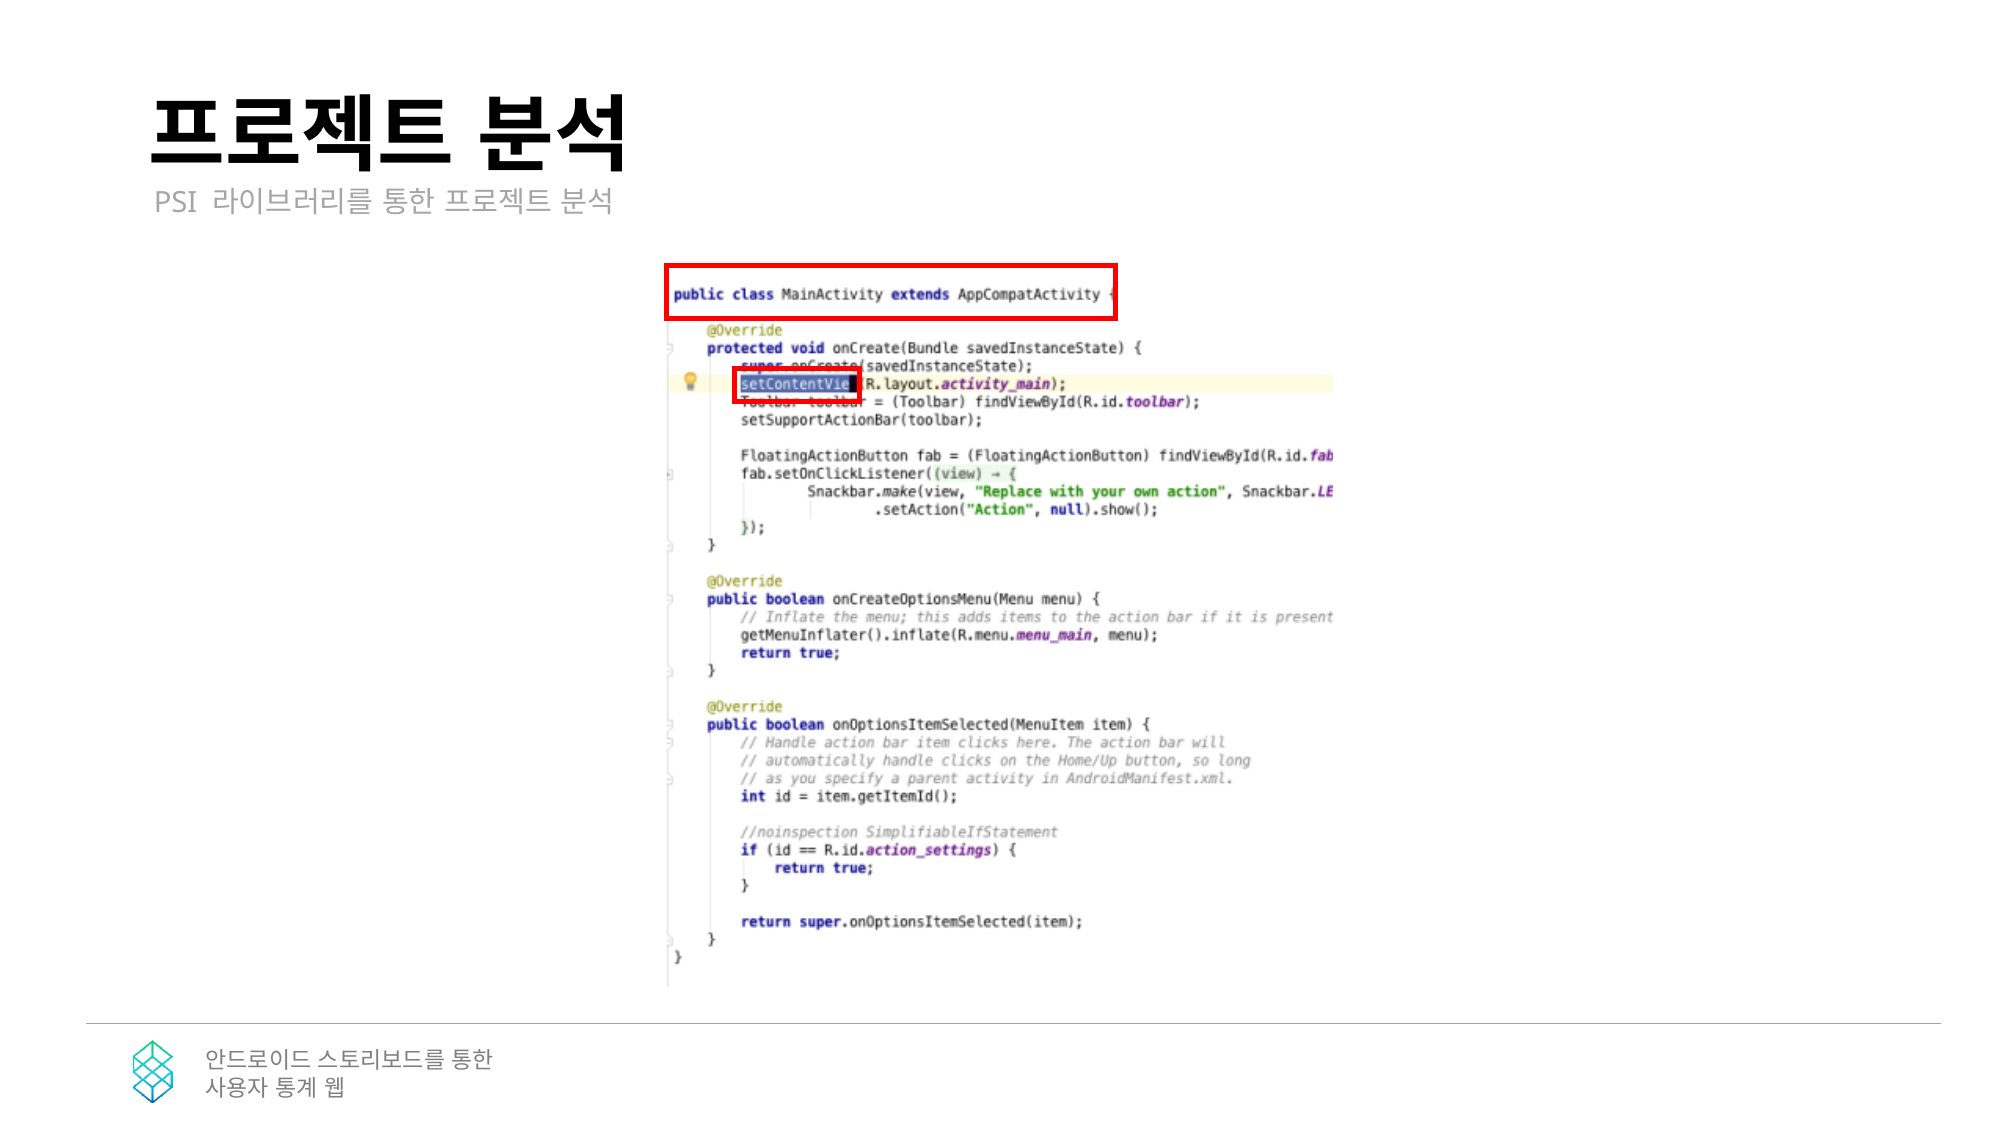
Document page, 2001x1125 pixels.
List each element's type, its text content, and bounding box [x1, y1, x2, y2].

picture [666, 282, 1334, 987]
text_box PSI 라이브러리를 통한 프로젝트 분석 [139, 175, 803, 226]
text_box [666, 264, 1117, 282]
picture [113, 1024, 191, 1123]
text_box 프로젝트 분석 [134, 73, 647, 189]
text_box 안드로이드 스토리보드를 통한 사용자 통계 웹 [191, 1038, 722, 1109]
